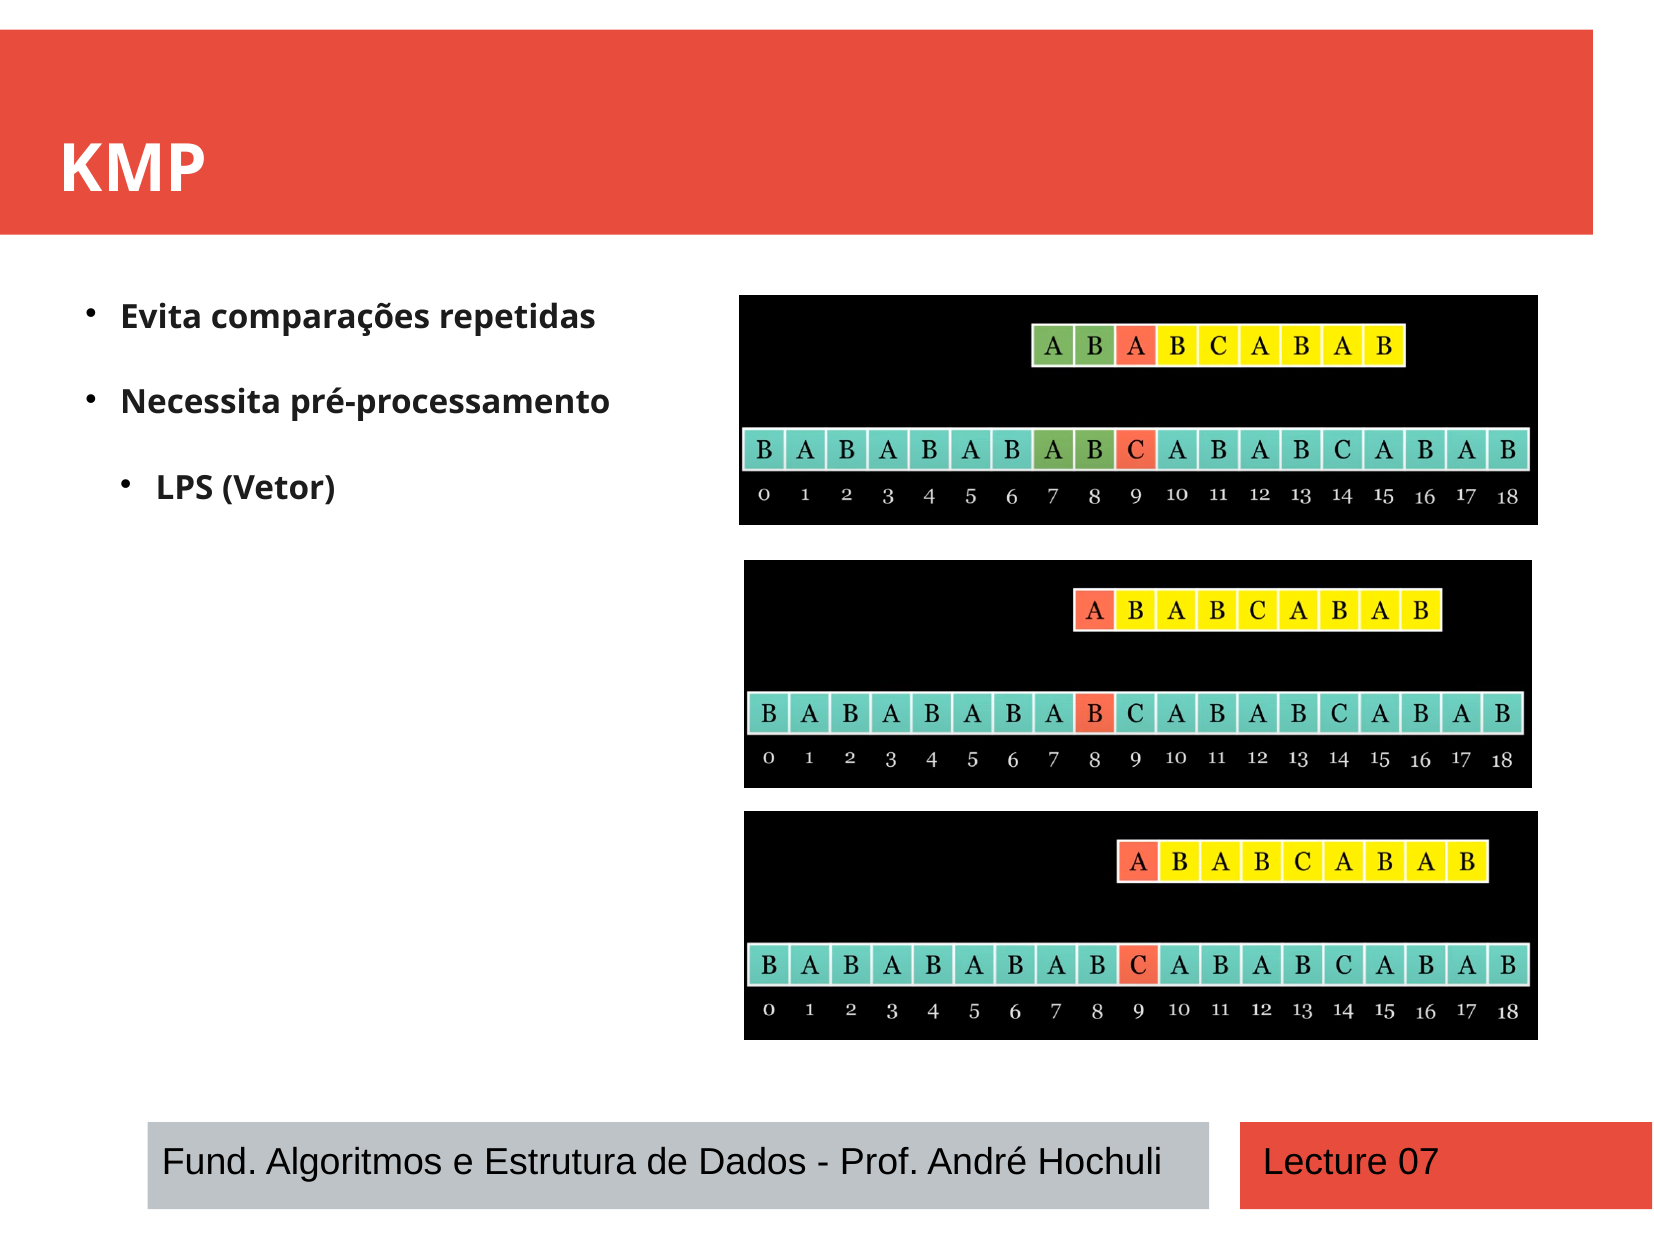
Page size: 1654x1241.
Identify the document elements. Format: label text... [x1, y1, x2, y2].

text_box Fund. Algoritmos e Estrutura de Dados - Prof. André Hochuli [147, 1129, 1204, 1188]
text_box Lecture 07 [1248, 1129, 1622, 1188]
text_box Evita comparações repetidas Necessita pré-processamento LPS (Vetor) [49, 295, 1554, 1062]
picture [739, 295, 1538, 526]
picture [743, 810, 1538, 1040]
picture [743, 560, 1532, 788]
text_box KMP [59, 59, 1593, 206]
